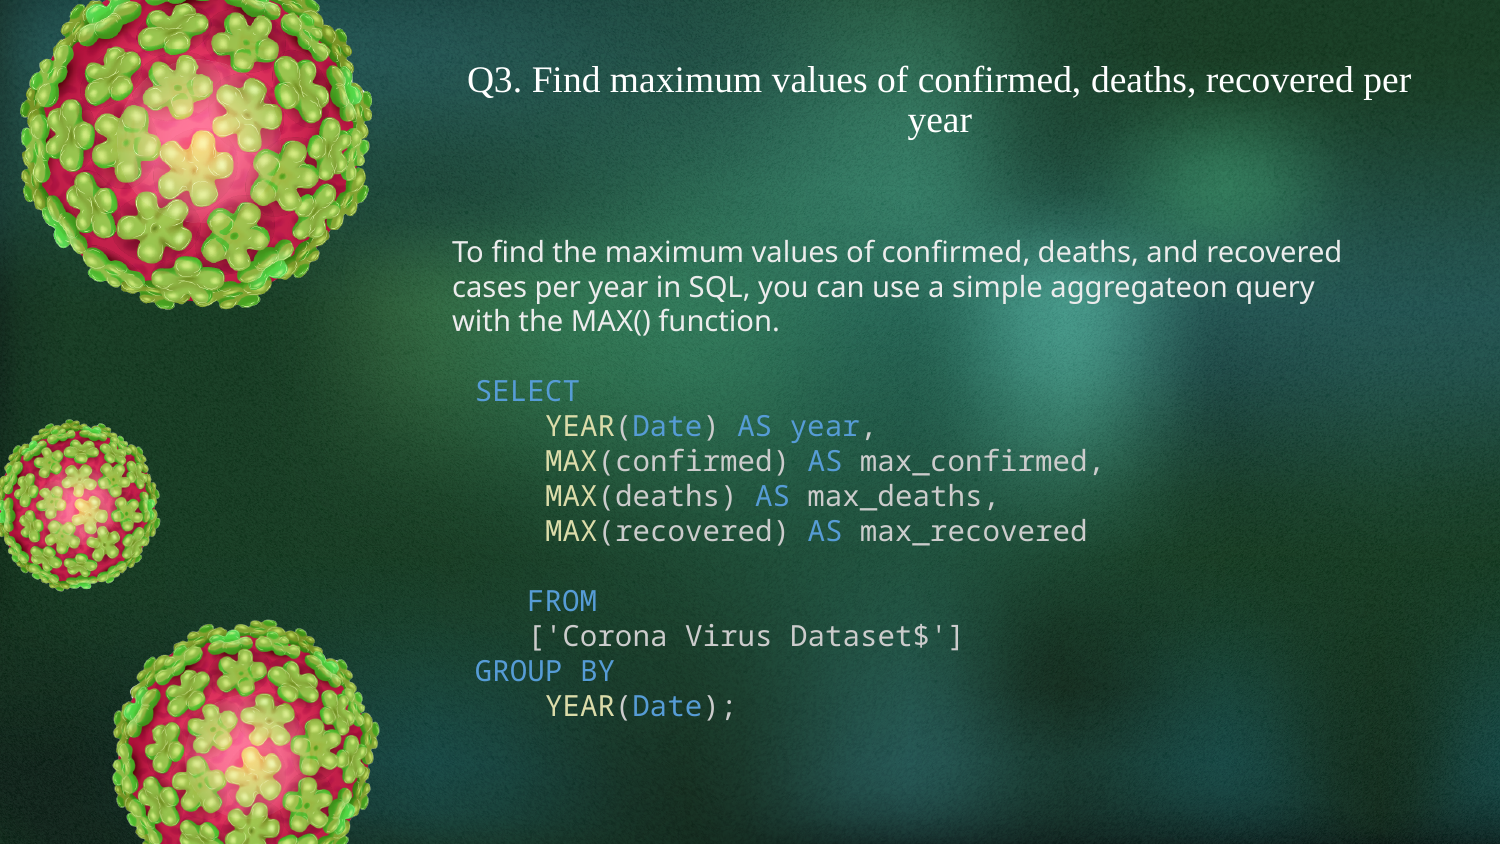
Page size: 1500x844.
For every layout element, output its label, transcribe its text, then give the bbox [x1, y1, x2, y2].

picture [0, 0, 1500, 844]
subtitle To find the maximum values of confirmed, deaths, and recovered cases per year in SQL, you can use a simple aggregateon query with the MAX() function. SELECT YEAR(Date) AS year, MAX(confirmed) AS max_confirmed, MAX(deaths) AS max_deaths, MAX(recovered) AS max_recovered FROM ['Corona Virus Dataset$'] GROUP BY YEAR(Date); [437, 182, 1382, 832]
title Q3. Find maximum values of confirmed, deaths, recovered per year [437, 45, 1443, 183]
